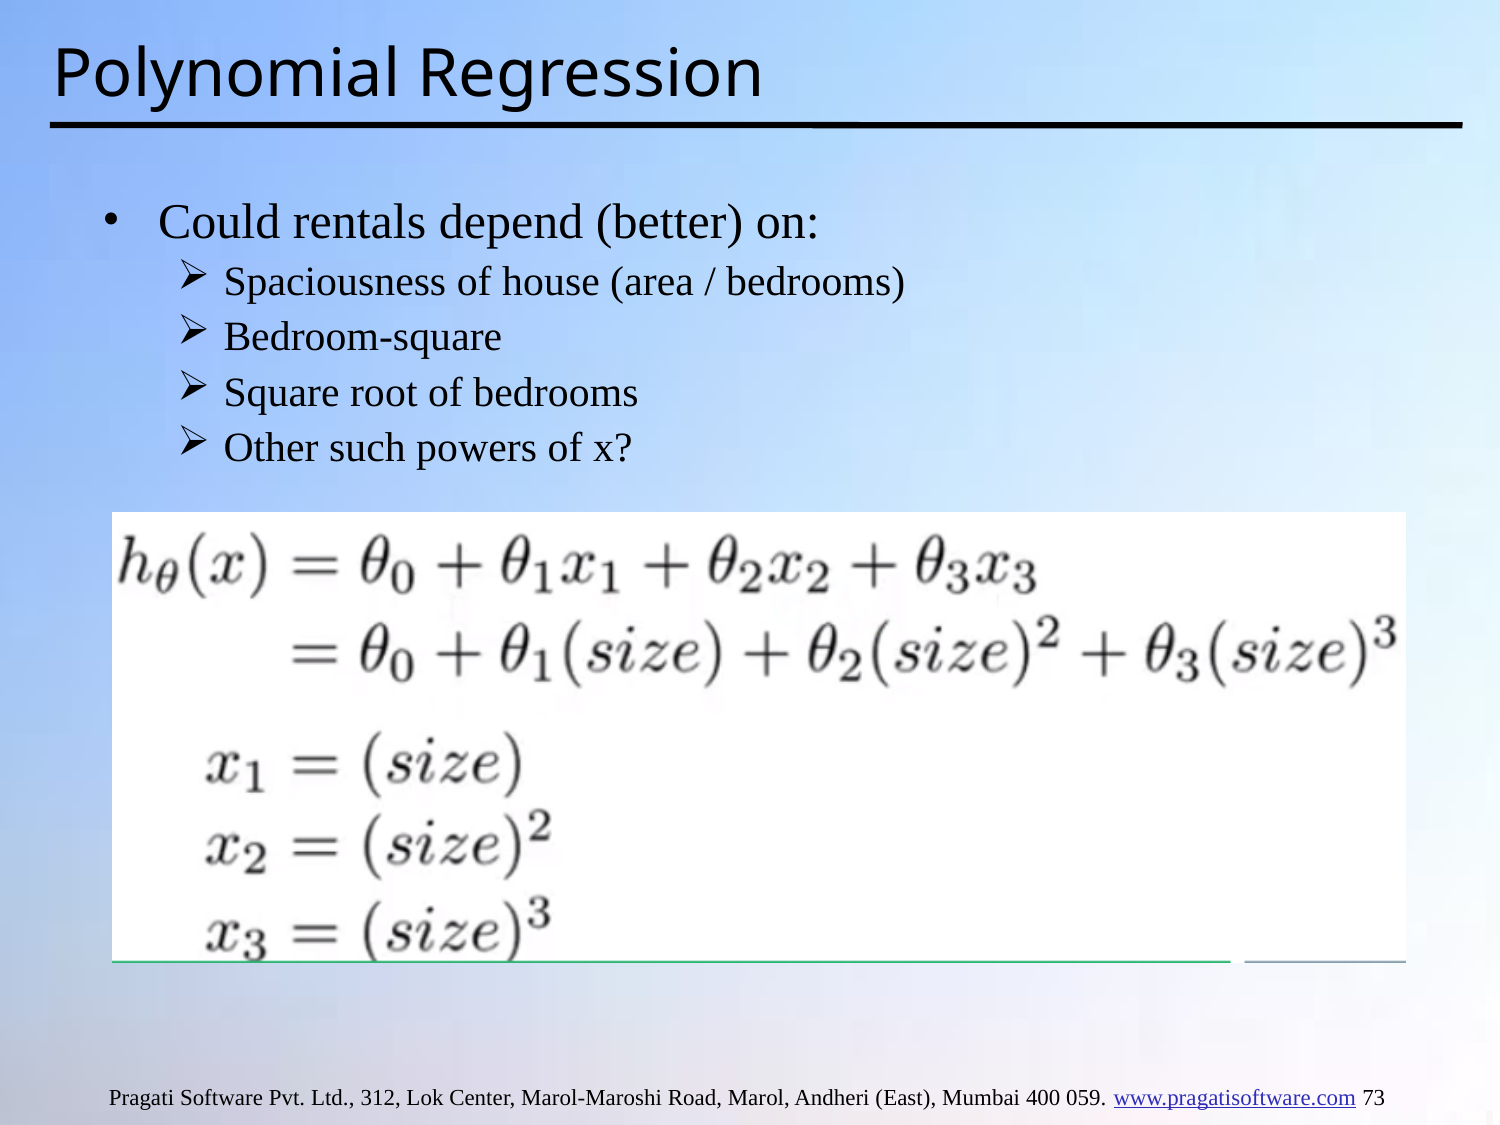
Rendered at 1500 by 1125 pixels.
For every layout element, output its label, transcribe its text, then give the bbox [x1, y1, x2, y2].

list Could rentals depend (better) on: Spaciousness of house (area / bedrooms) Bedroom-square Square root of bedrooms Other such powers of x? [87, 187, 1412, 1063]
title Polynomial Regression [37, 0, 1462, 137]
picture [0, 0, 1500, 1125]
